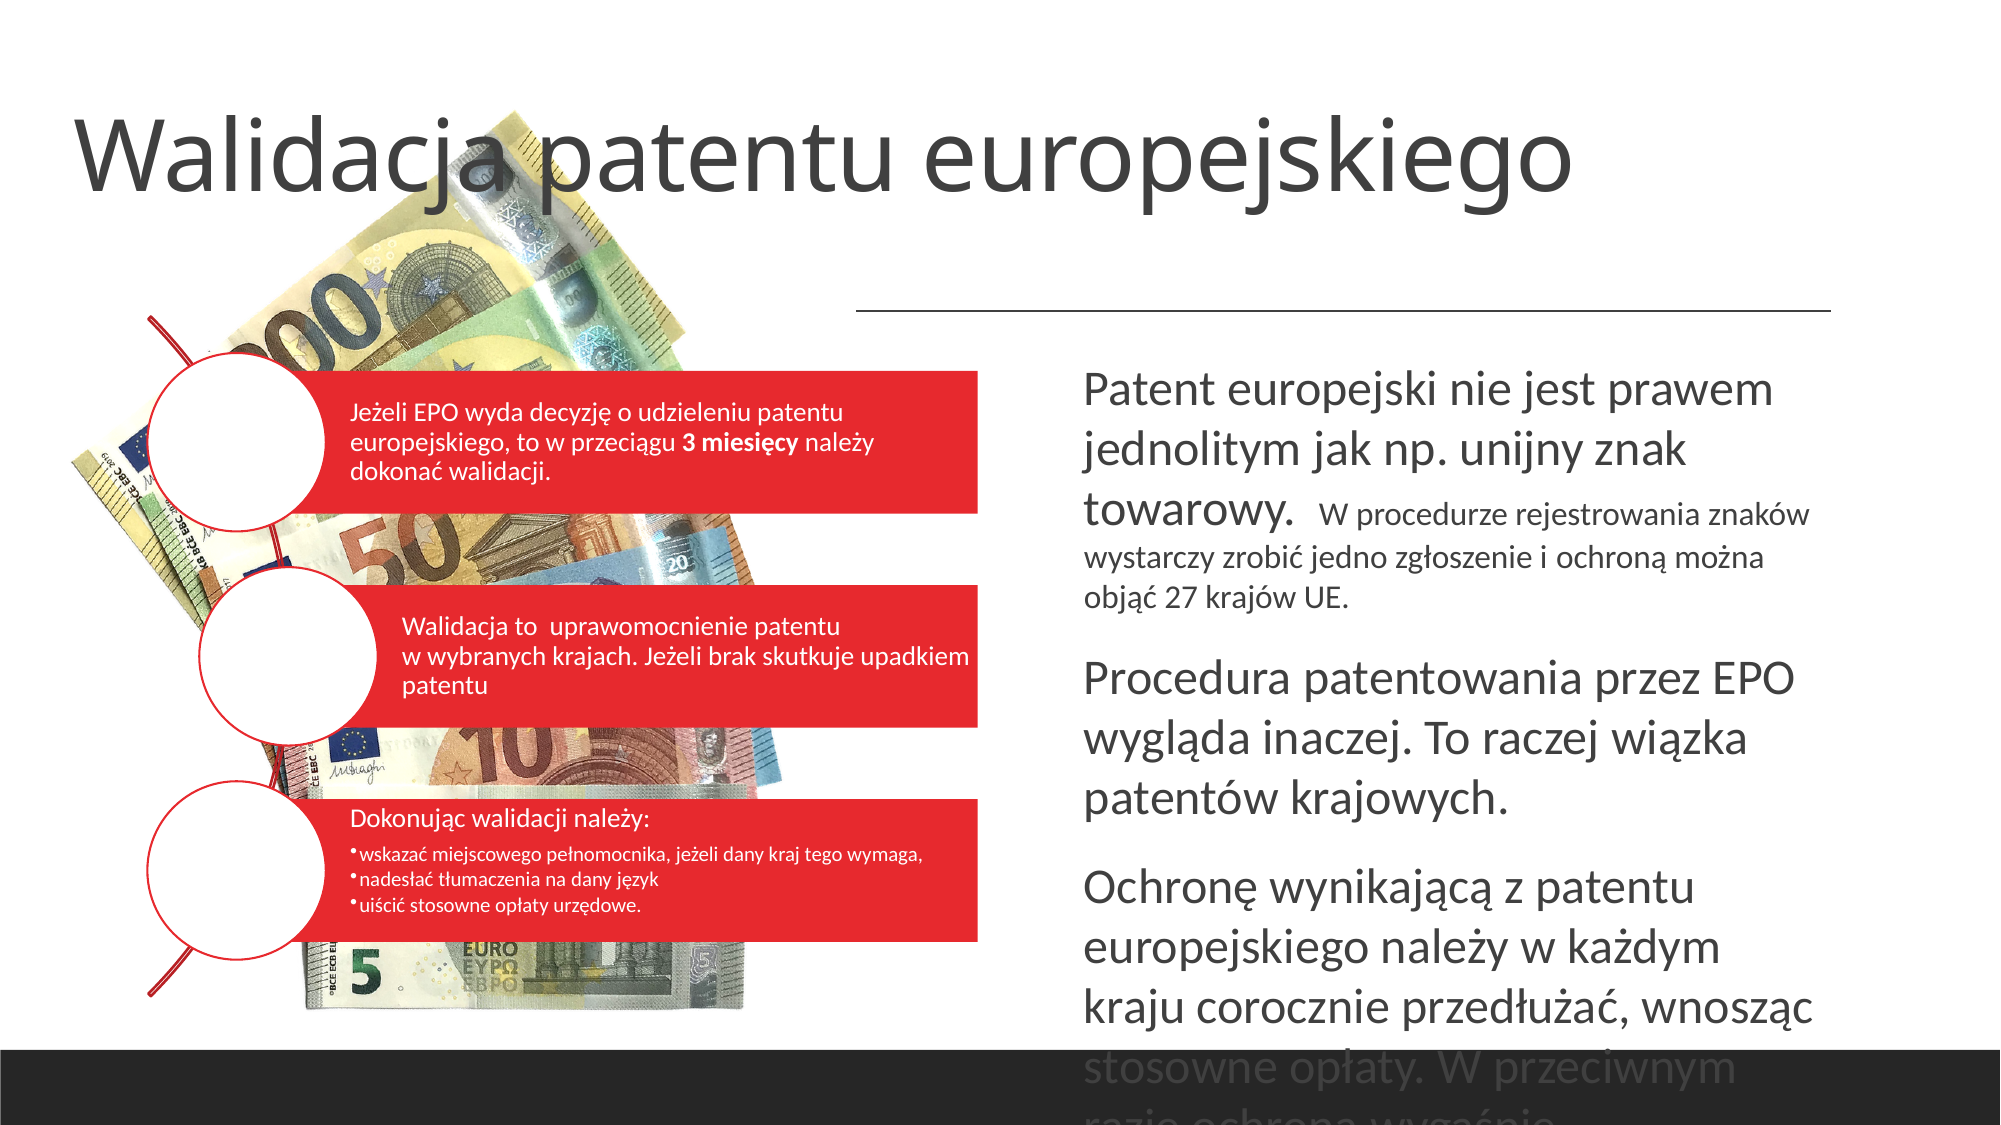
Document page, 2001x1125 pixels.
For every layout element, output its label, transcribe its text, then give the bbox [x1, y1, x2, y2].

title Walidacja patentu europejskiego [58, 3, 1784, 221]
picture [30, 97, 856, 1028]
list Patent europejski nie jest prawem jednolitym jak np. unijny znak towarowy. W procedurze rejestrowania znaków wystarczy zrobić jedno zgłoszenie i ochroną można objąć 27 krajów UE. Procedura patentowania przez EPO wygląda inaczej. To raczej wiązka patentów krajowych. Ochronę wynikającą z patentu europejskiego należy w każdym kraju corocznie przedłużać, wnosząc stosowne opłaty. W przeciwnym razie ochrona wygaśnie. [1068, 347, 1830, 963]
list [136, 298, 988, 1014]
